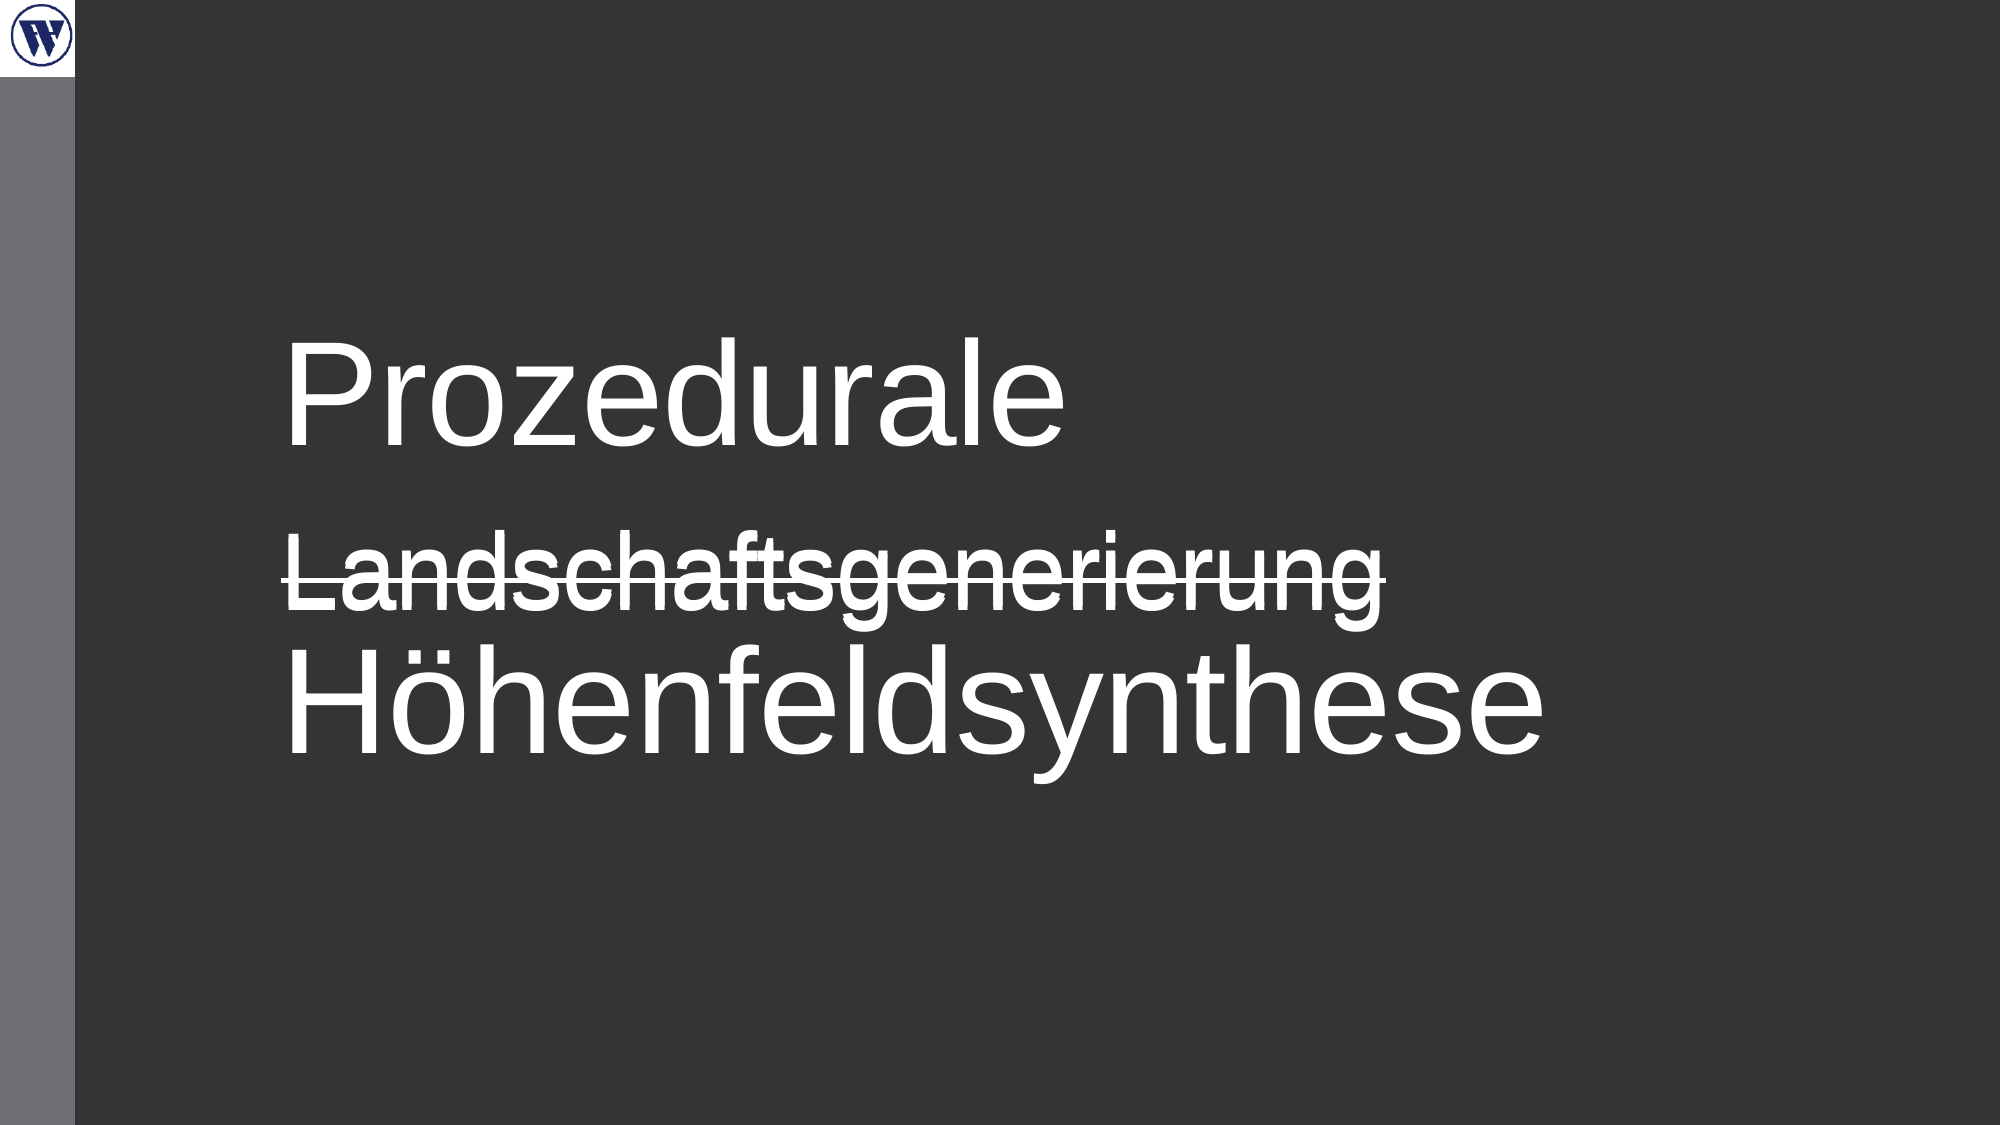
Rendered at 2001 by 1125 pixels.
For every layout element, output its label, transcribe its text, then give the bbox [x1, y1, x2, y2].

title Prozedurale [265, 316, 1766, 399]
text_box Landschaftsgenerierung [265, 404, 1766, 616]
text_box Landschaftsgenerierung [265, 399, 1766, 404]
text_box Höhenfeldsynthese [265, 616, 1766, 792]
picture [0, 0, 75, 77]
